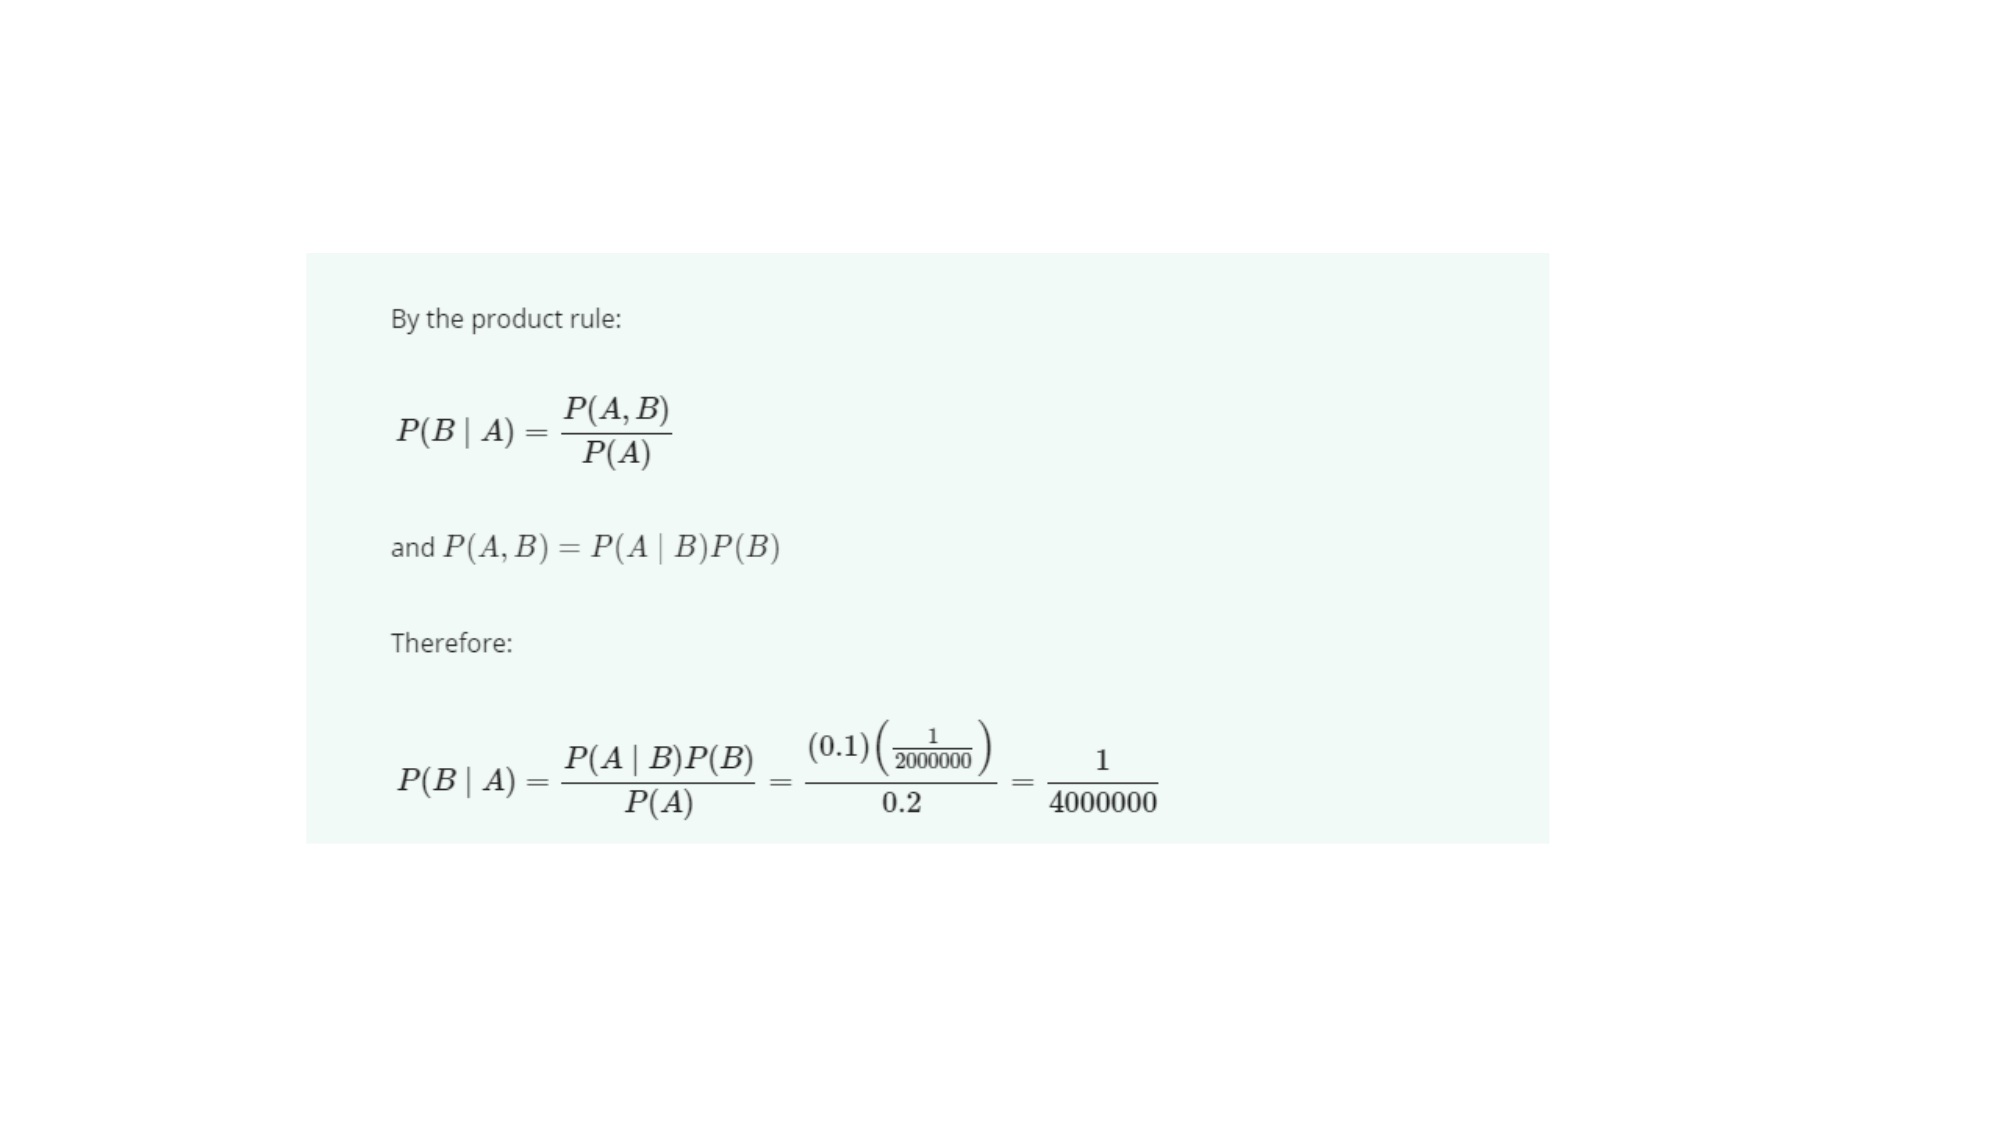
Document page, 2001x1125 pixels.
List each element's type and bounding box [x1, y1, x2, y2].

picture [241, 253, 1759, 872]
